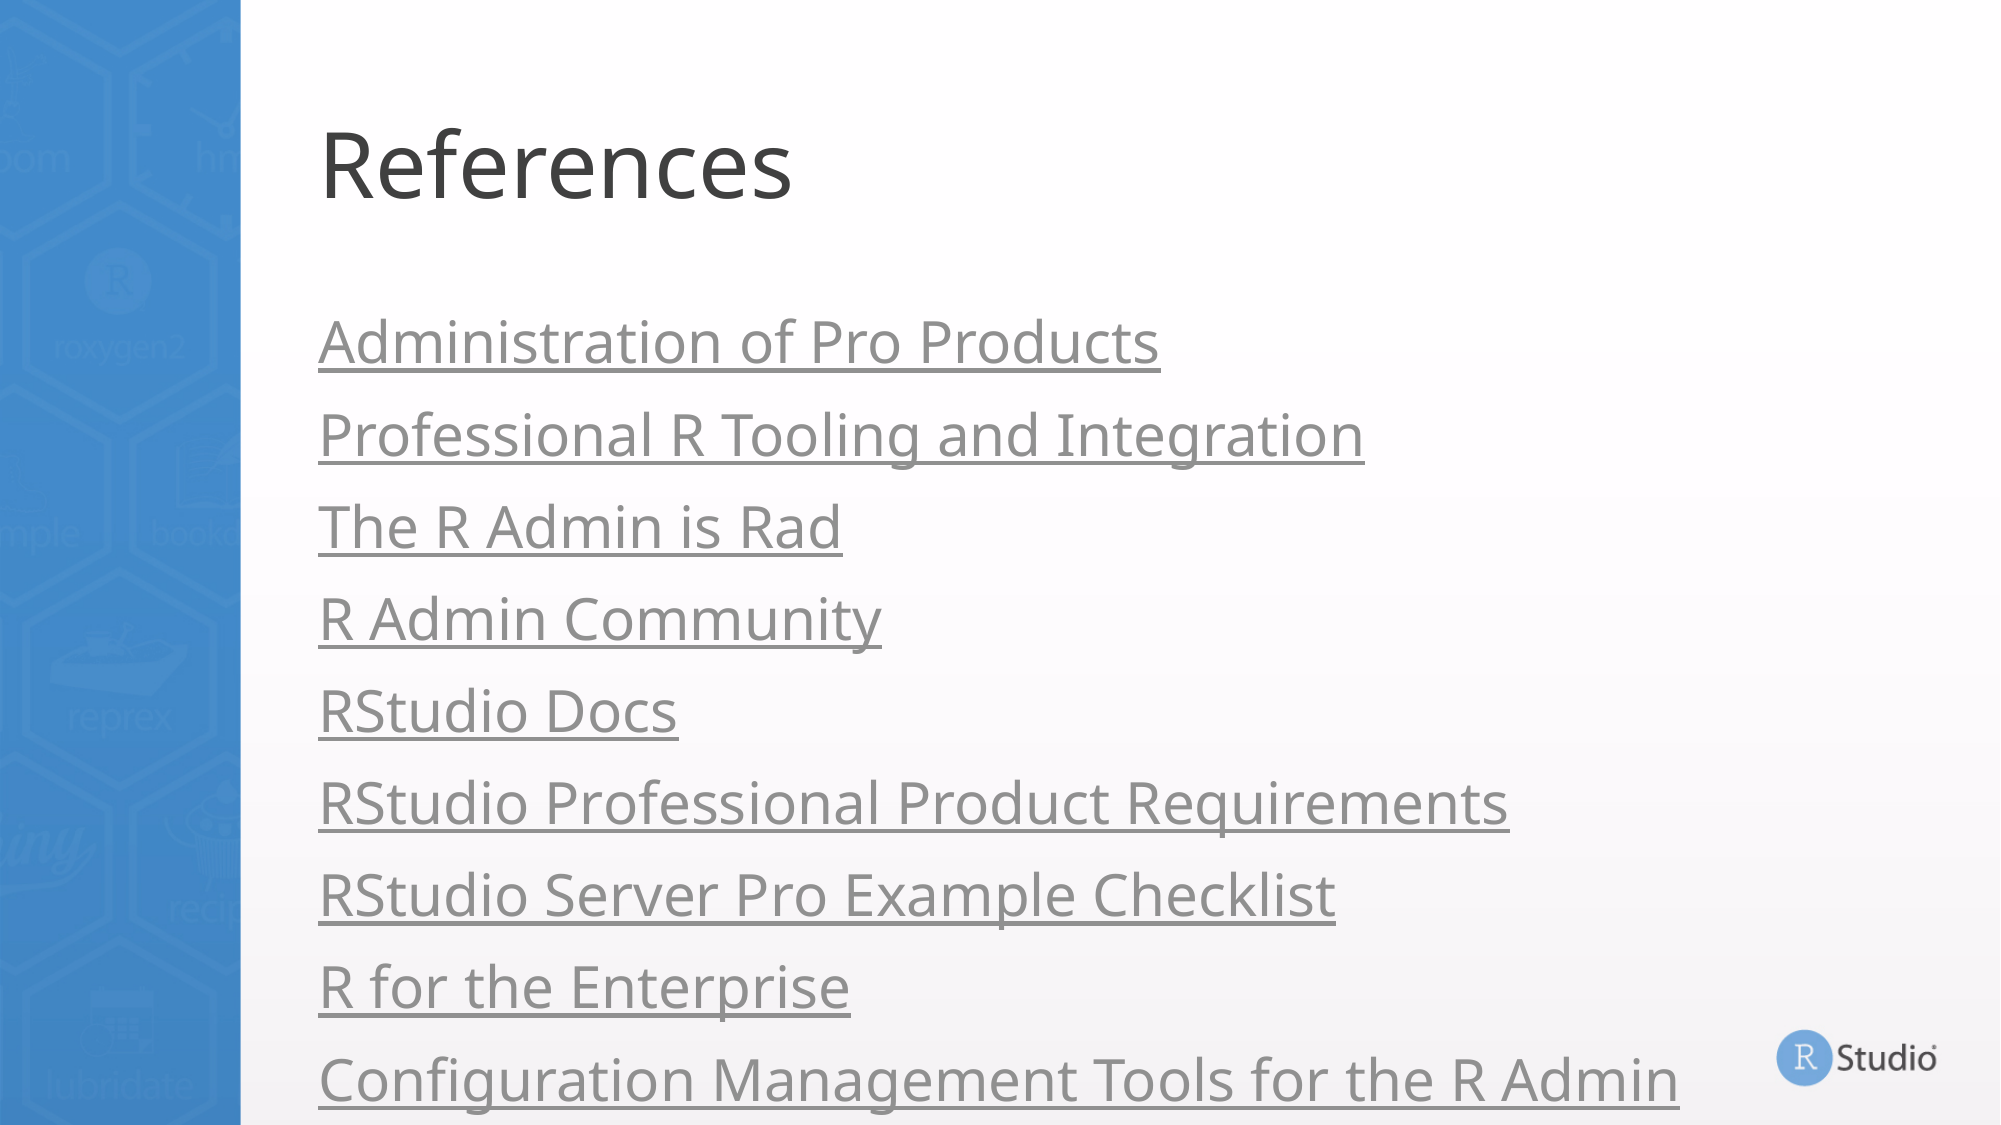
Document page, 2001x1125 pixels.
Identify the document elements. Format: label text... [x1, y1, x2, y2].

picture [0, 0, 2000, 1125]
list Administration of Pro Products Professional R Tooling and Integration The R Admin is Rad R Admin Community RStudio Docs RStudio Professional Product Requirements RStudio Server Pro Example Checklist R for the Enterprise Configuration Management Tools for the R Admin [303, 299, 1890, 1014]
title References [303, 59, 1890, 278]
